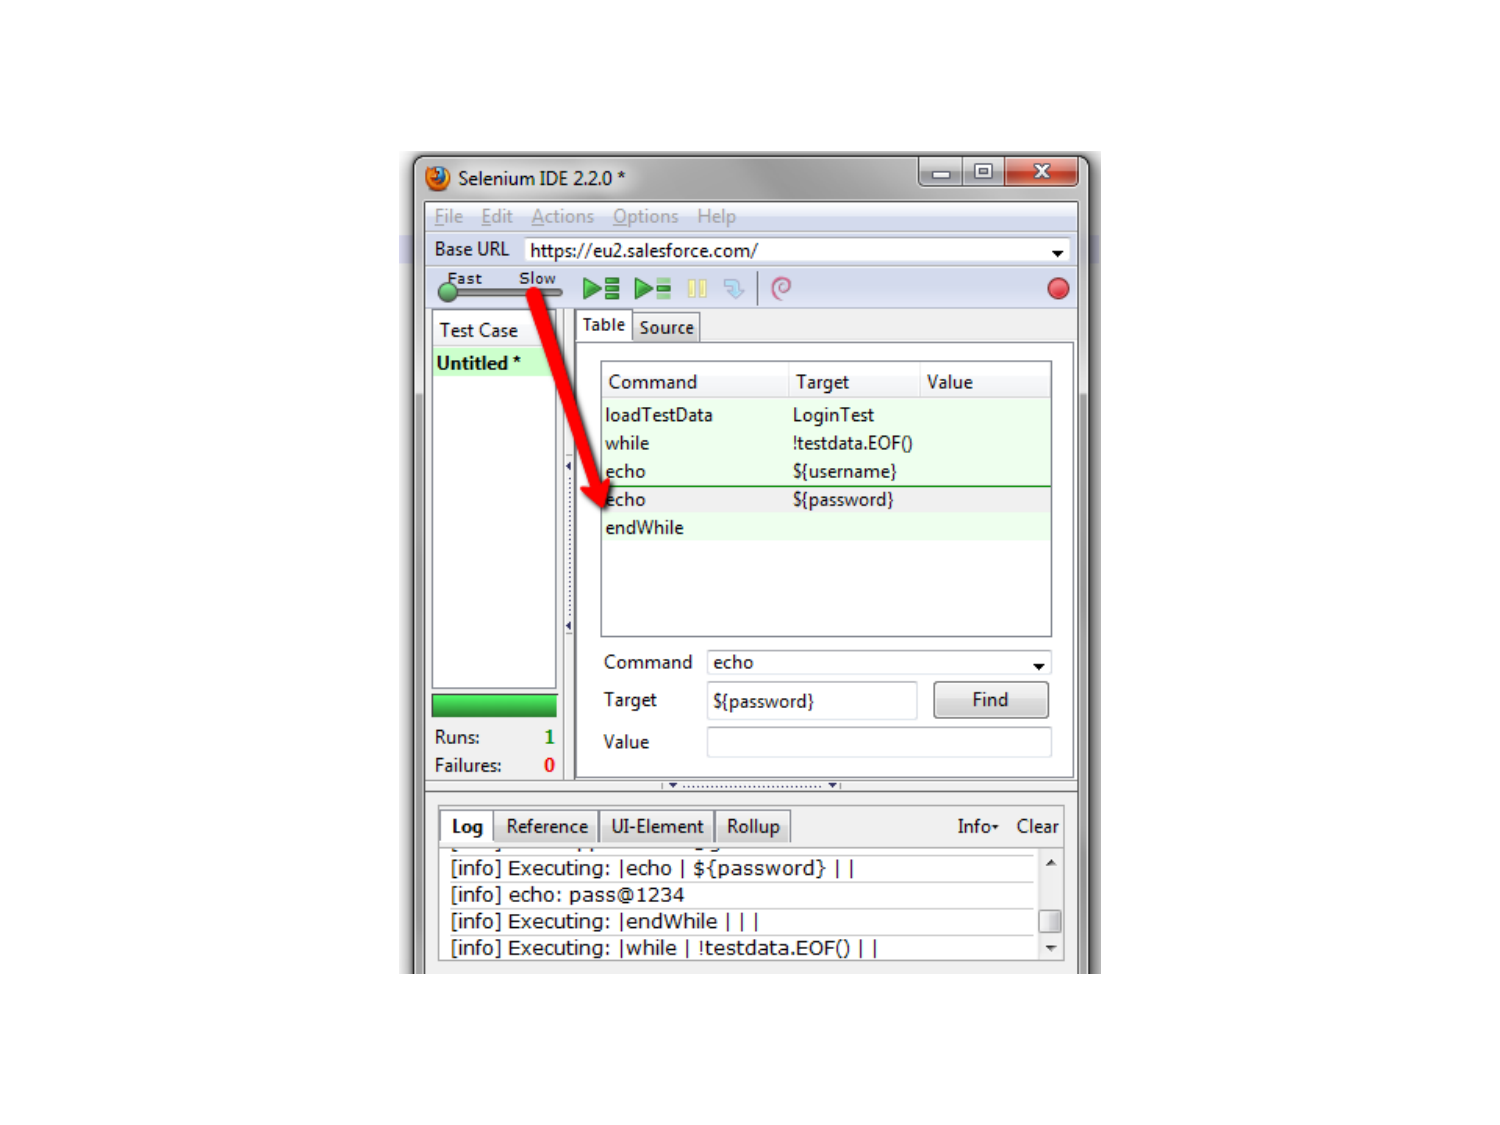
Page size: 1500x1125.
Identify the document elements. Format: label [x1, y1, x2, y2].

picture [398, 151, 1101, 974]
